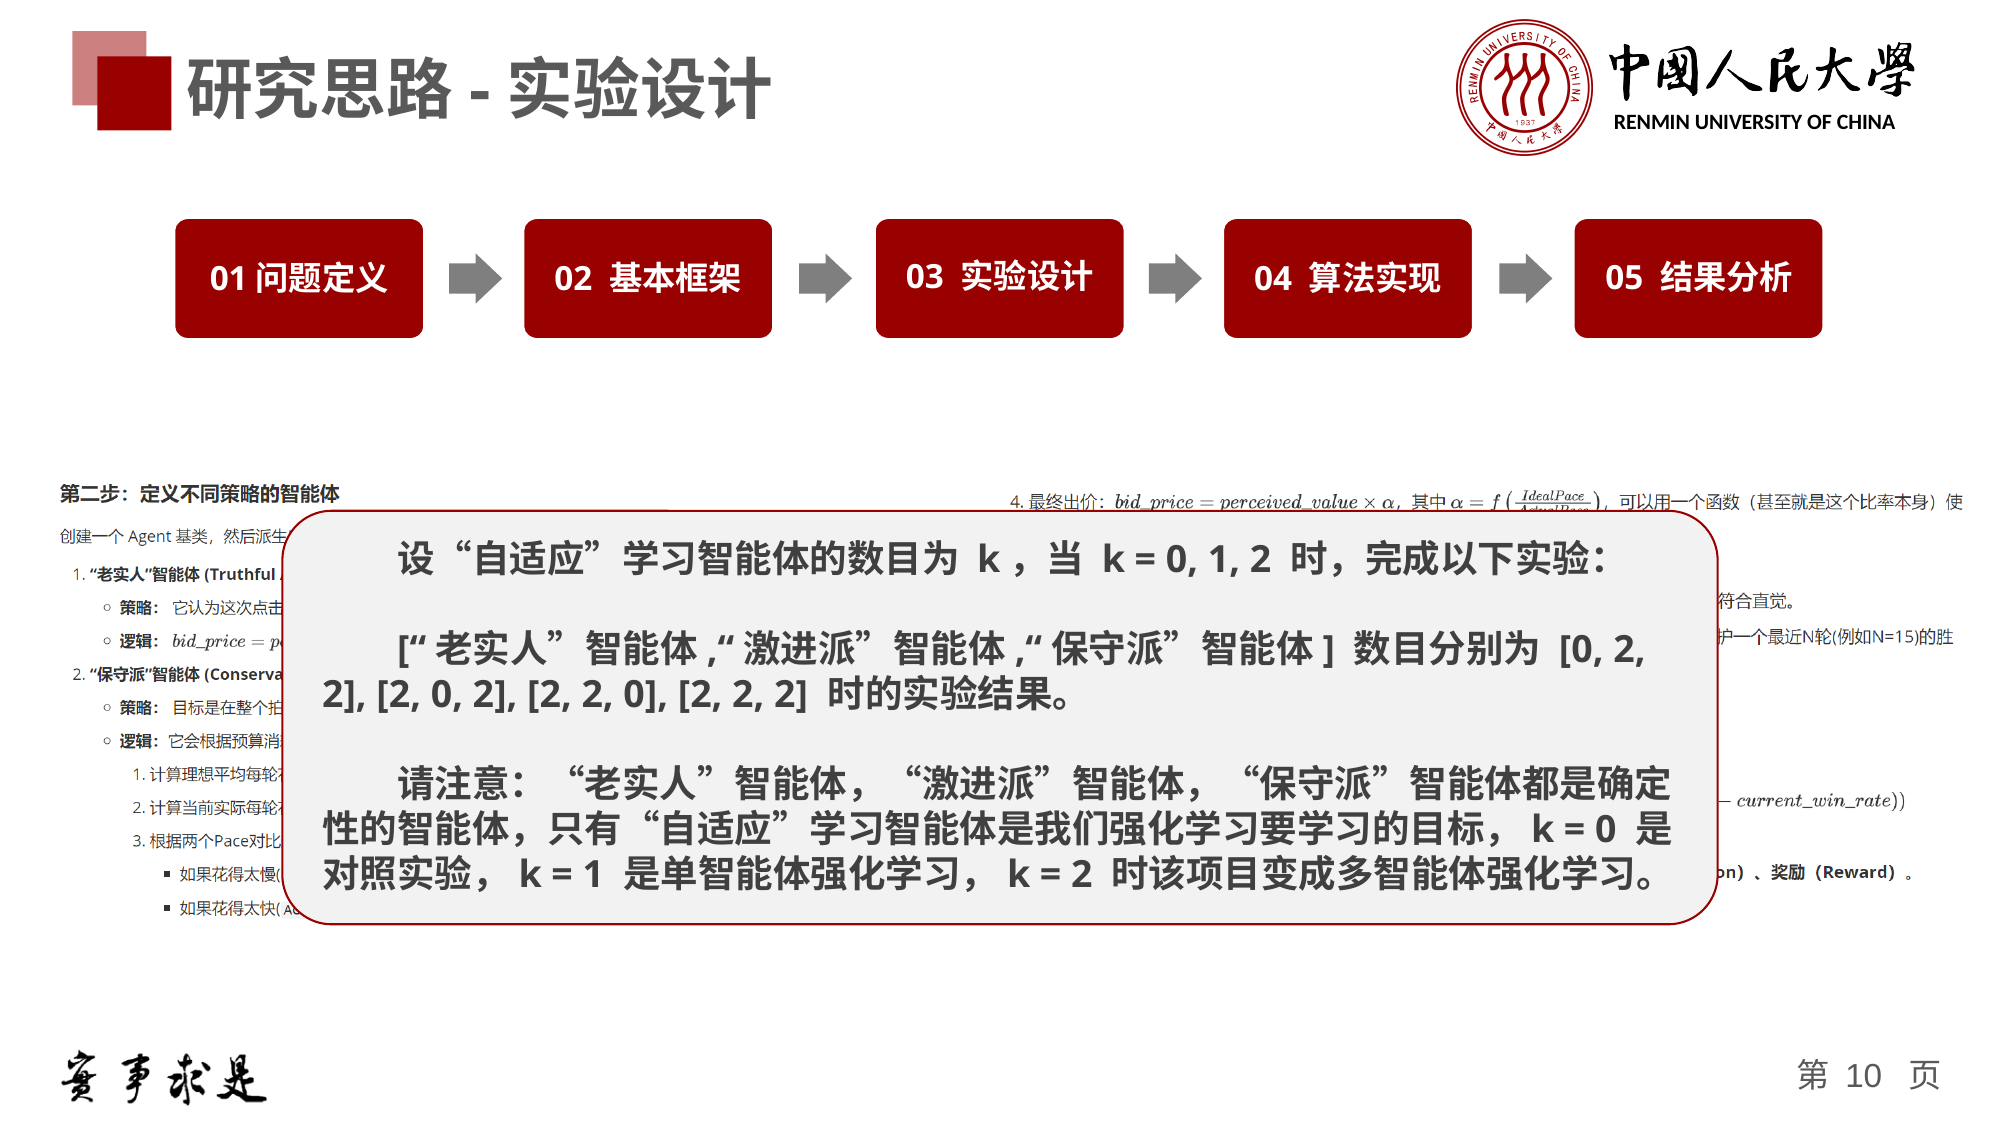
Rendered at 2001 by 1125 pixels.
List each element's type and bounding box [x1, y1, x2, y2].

text_box [282, 510, 1718, 925]
picture [39, 1043, 290, 1110]
text_box [72, 31, 779, 135]
text_box [1456, 19, 1928, 156]
picture [45, 474, 1969, 925]
text_box [174, 217, 1824, 340]
